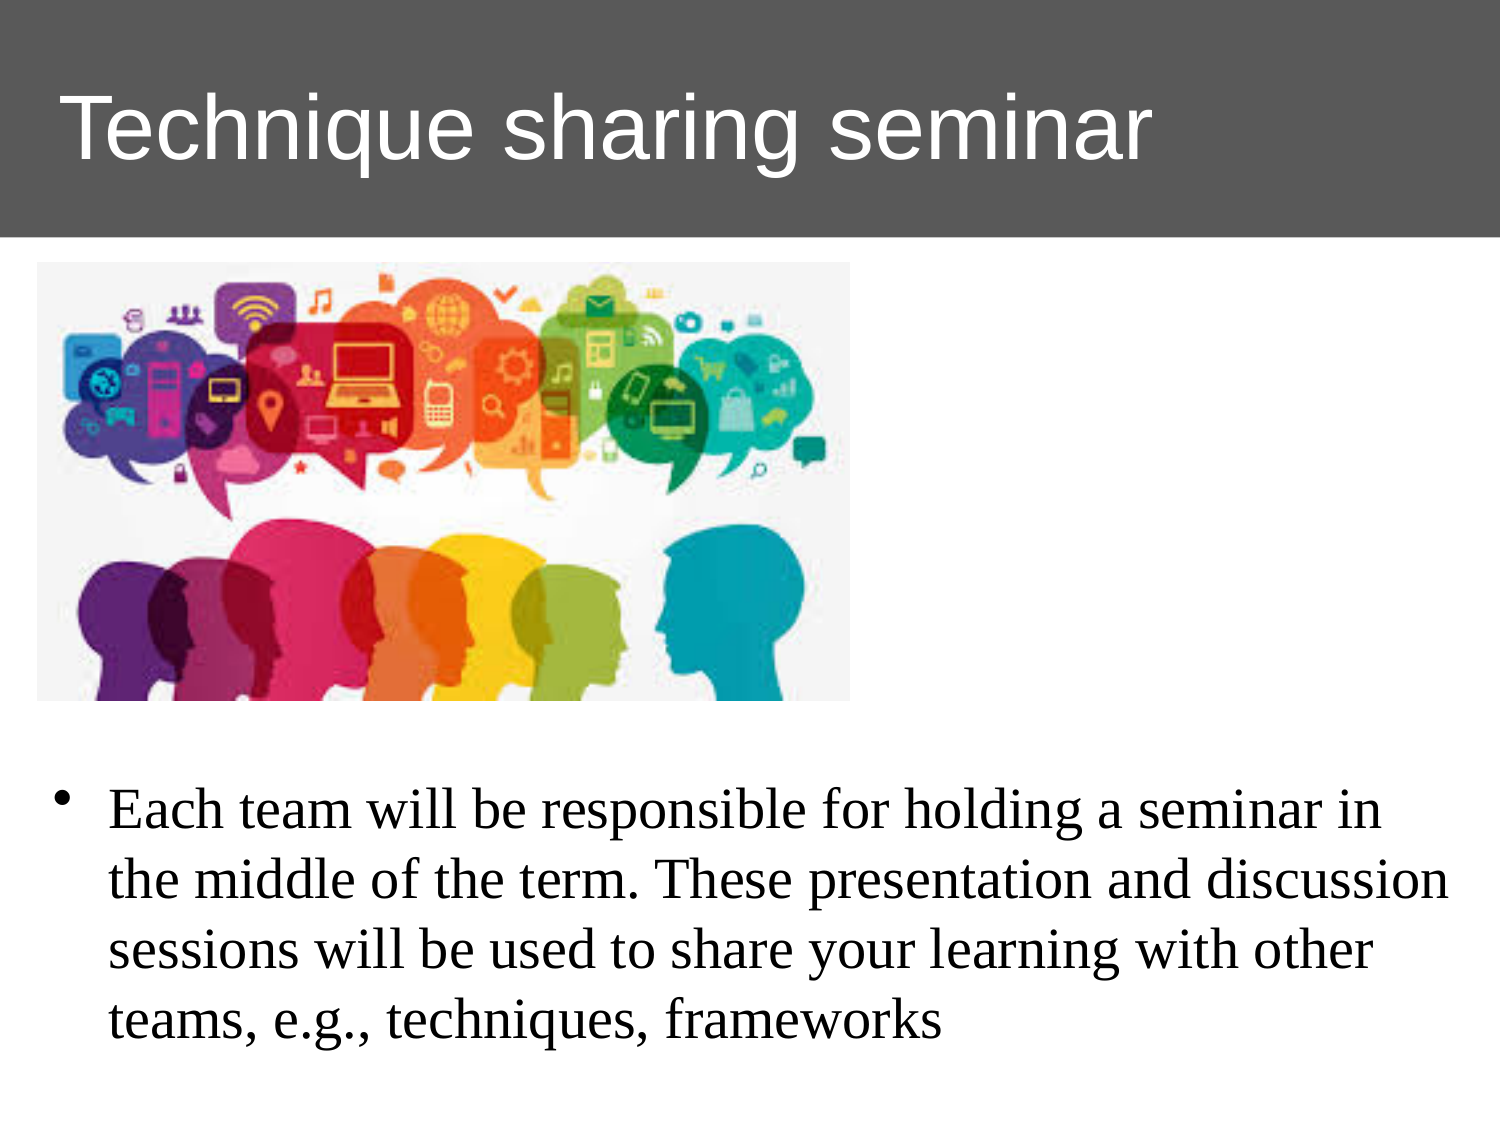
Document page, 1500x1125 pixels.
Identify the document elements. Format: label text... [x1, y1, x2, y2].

title Technique sharing seminar [0, 0, 1500, 238]
list Each team will be responsible for holding a seminar in the middle of the term. These presentation and discussion sessions will be used to share your learning with other teams, e.g., techniques, frameworks [37, 762, 1475, 1125]
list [37, 262, 851, 701]
